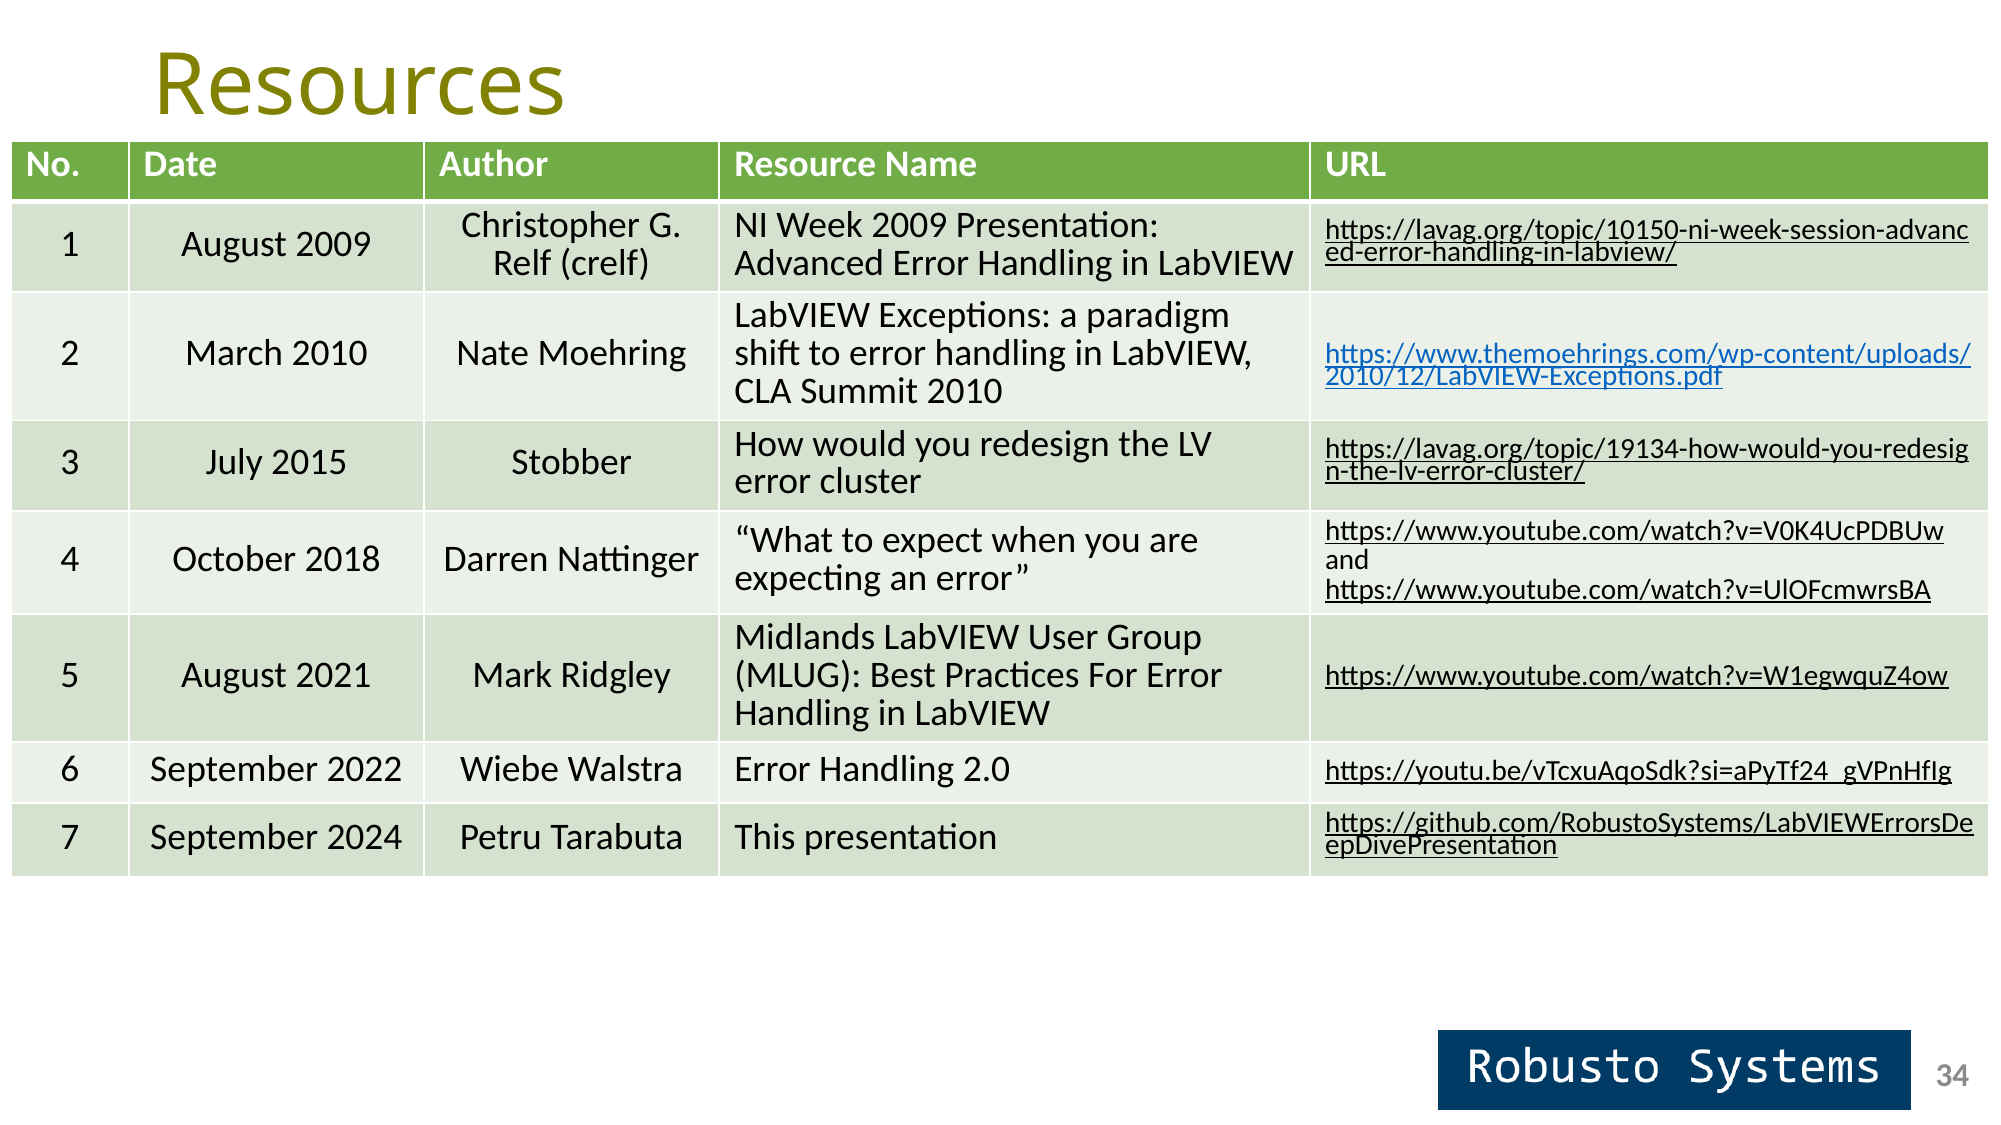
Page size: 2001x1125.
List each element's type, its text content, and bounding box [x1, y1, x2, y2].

table_cell https://youtu.be/vTcxuAqoSdk?si=aPyTf24_gVPnHfIg [1311, 743, 1988, 802]
table_cell How would you redesign the LV error cluster [720, 421, 1309, 510]
table_cell https://lavag.org/topic/19134-how-would-you-redesign-the-lv-error-cluster/ [1311, 421, 1988, 510]
table_cell https://www.youtube.com/watch?v=W1egwquZ4ow [1311, 615, 1988, 741]
table_cell Wiebe Walstra [425, 743, 718, 802]
table_cell Christopher G. Relf (crelf) [425, 204, 718, 291]
table_cell Midlands LabVIEW User Group (MLUG): Best Practices For Error Handling in LabVIEW [720, 615, 1309, 741]
table_cell August 2021 [130, 615, 423, 741]
table_header Author [425, 142, 718, 199]
table_cell https://github.com/RobustoSystems/LabVIEWErrorsDeepDivePresentation [1311, 804, 1988, 876]
table_cell Stobber [425, 421, 718, 510]
table_cell 3 [12, 421, 128, 510]
table_cell October 2018 [130, 512, 423, 613]
table_cell 5 [12, 615, 128, 741]
table_cell September 2022 [130, 743, 423, 802]
table_cell Error Handling 2.0 [720, 743, 1309, 802]
table_cell https://www.themoehrings.com/wp-content/uploads/2010/12/LabVIEW-Exceptions.pdf [1311, 293, 1988, 420]
table_cell 7 [12, 804, 128, 876]
table_cell 1 [12, 204, 128, 291]
table_cell https://lavag.org/topic/10150-ni-week-session-advanced-error-handling-in-labview/ [1311, 204, 1988, 291]
table_cell Petru Tarabuta [425, 804, 718, 876]
picture [1438, 1030, 1911, 1110]
table_header URL [1311, 142, 1988, 199]
table_cell Nate Moehring [425, 293, 718, 420]
table_cell March 2010 [130, 293, 423, 420]
table_cell LabVIEW Exceptions: a paradigm shift to error handling in LabVIEW, CLA Summit 2010 [720, 293, 1309, 420]
table_cell Mark Ridgley [425, 615, 718, 741]
table_header No. [12, 142, 128, 199]
table_cell 4 [12, 512, 128, 613]
table_header Resource Name [720, 142, 1309, 199]
table_cell NI Week 2009 Presentation: Advanced Error Handling in LabVIEW [720, 204, 1309, 291]
table_cell August 2009 [130, 204, 423, 291]
table_cell “What to expect when you are expecting an error” [720, 512, 1309, 613]
text_box Resources [137, 32, 1863, 140]
table_header Date [130, 142, 423, 199]
table_cell https://www.youtube.com/watch?v=V0K4UcPDBUw and https://www.youtube.com/watch?v=UlOFcmwrsBA [1311, 512, 1988, 613]
table_cell July 2015 [130, 421, 423, 510]
table_cell 6 [12, 743, 128, 802]
table_cell Darren Nattinger [425, 512, 718, 613]
table_cell September 2024 [130, 804, 423, 876]
table_cell This presentation [720, 804, 1309, 876]
table_cell 2 [12, 293, 128, 420]
slide_number 34 [1911, 1042, 1994, 1103]
